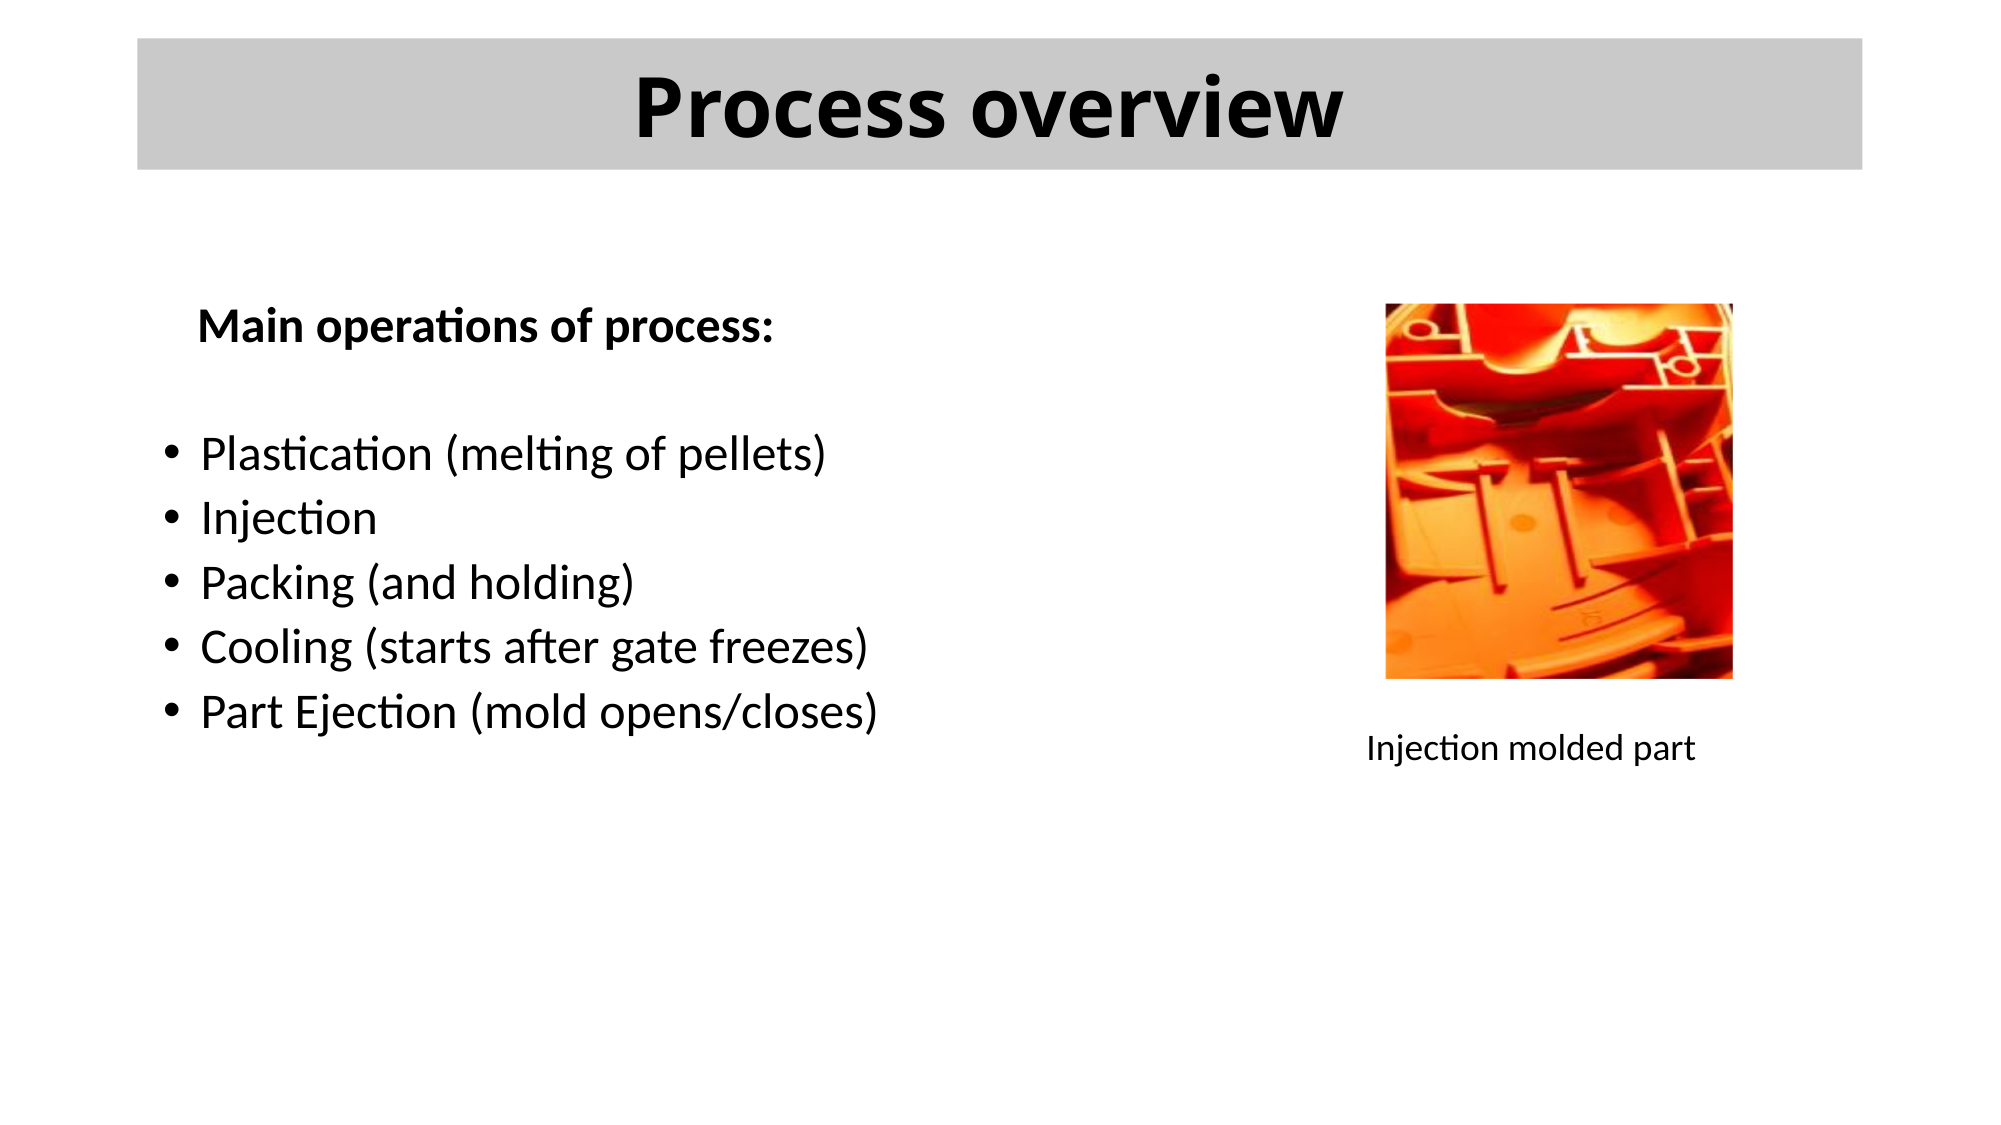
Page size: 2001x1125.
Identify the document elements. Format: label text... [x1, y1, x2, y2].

title Process overview [137, 38, 1863, 170]
picture [1371, 304, 1747, 678]
list Main operations of process: Plastication (melting of pellets) Injection Packing (and holding) Cooling (starts after gate freezes) Part Ejection (mold opens/closes) [73, 291, 1799, 1006]
text_box Injection molded part [1351, 715, 1799, 776]
